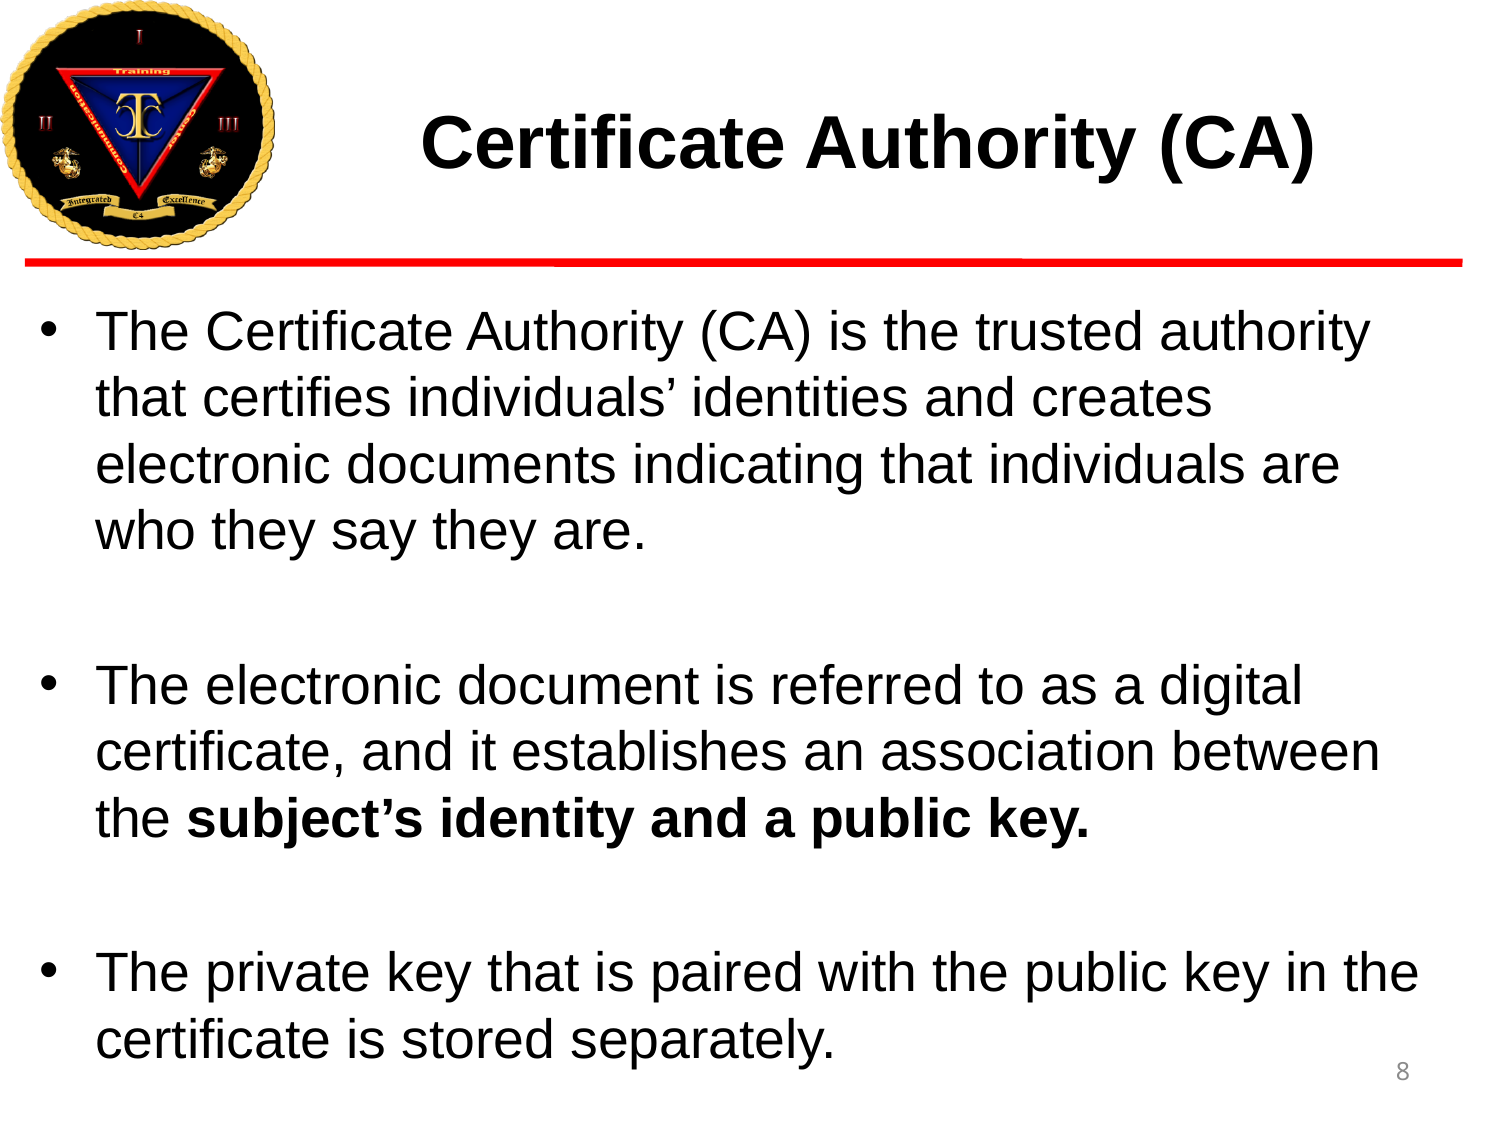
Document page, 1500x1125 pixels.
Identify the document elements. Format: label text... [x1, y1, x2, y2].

slide_number 8 [1074, 1042, 1425, 1103]
title Certificate Authority (CA) [274, 44, 1463, 233]
picture [0, 0, 275, 250]
list The Certificate Authority (CA) is the trusted authority that certifies individuals’ identities and creates electronic documents indicating that individuals are who they say they are. The electronic document is referred to as a digital certificate, and it establishes an association between the subject’s identity and a public key. The private key that is paired with the public key in the certificate is stored separately. [24, 287, 1463, 1081]
